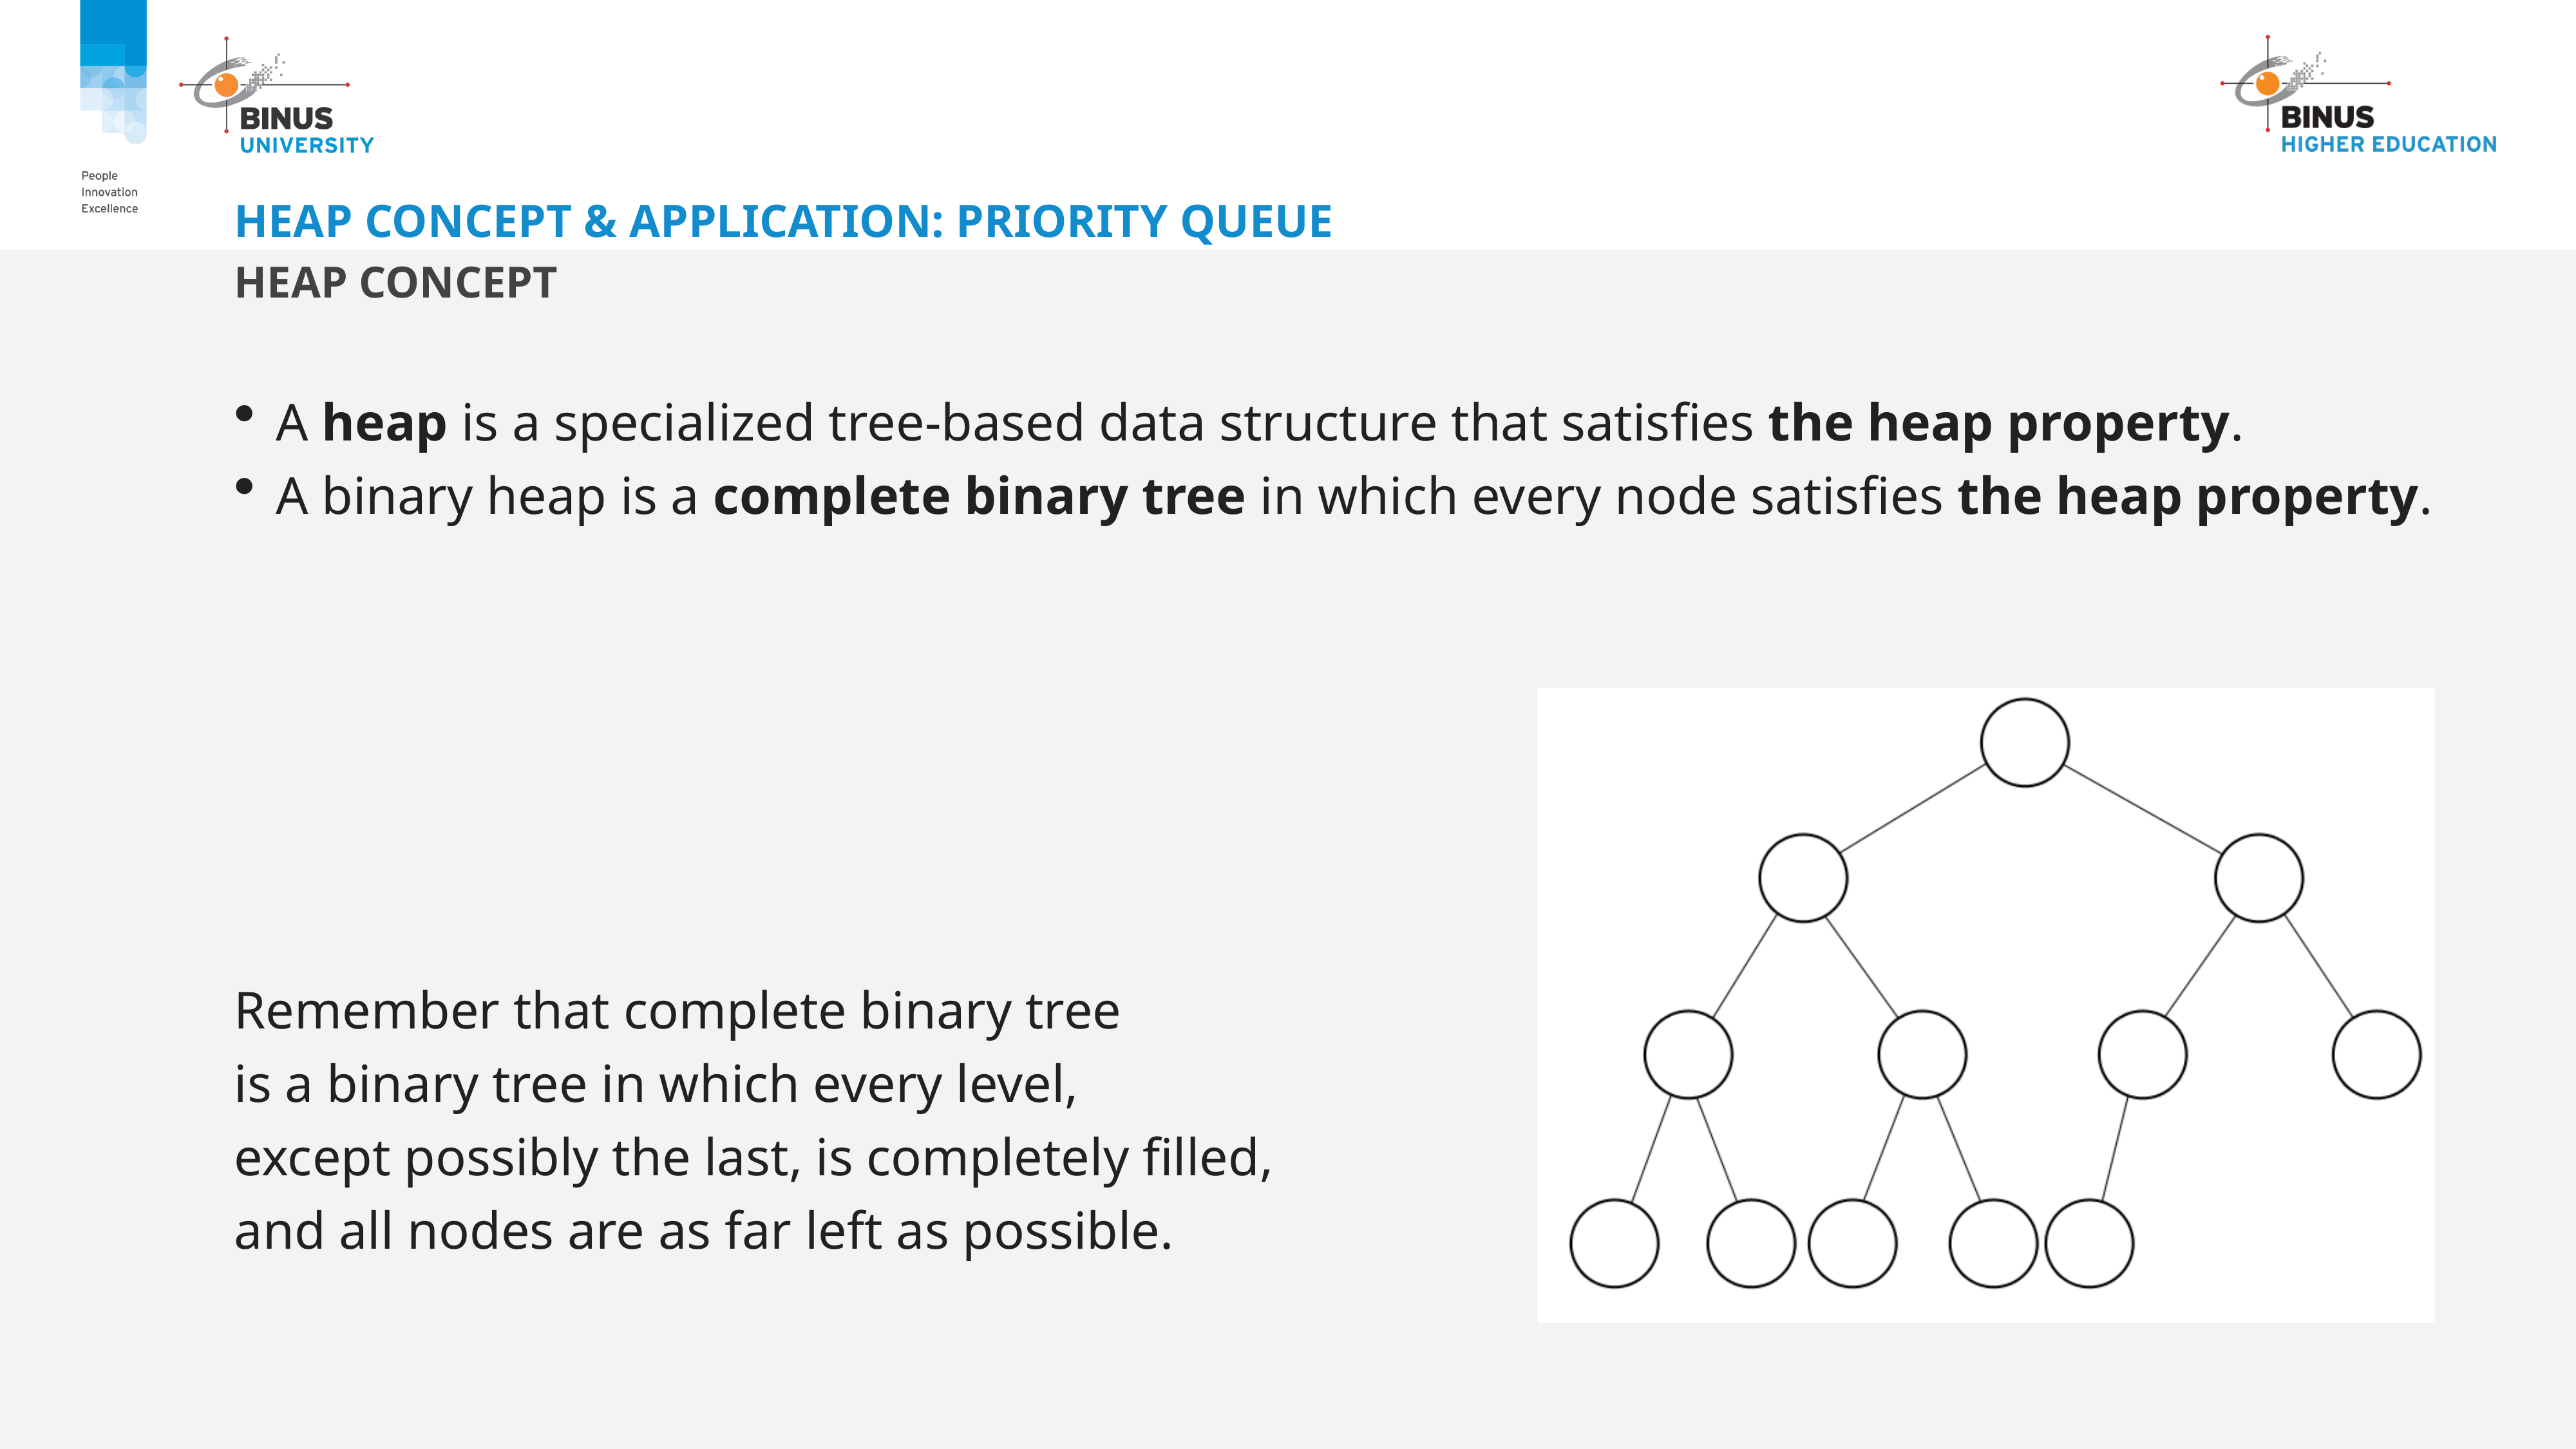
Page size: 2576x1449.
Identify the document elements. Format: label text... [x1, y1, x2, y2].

picture [1537, 688, 2436, 1323]
picture [80, 66, 147, 144]
list A heap is a specialized tree-based data structure that satisfies the heap property. A binary heap is a complete binary tree in which every node satisfies the heap property. Remember that complete binary tree is a binary tree in which every level, except possibly the last, is completely filled, and all nodes are as far left as possible. [228, 333, 2452, 1369]
picture [174, 25, 374, 161]
picture [2199, 0, 2496, 156]
list HEAP Concept [228, 255, 1262, 333]
picture [81, 146, 146, 213]
title Heap Concept & Application: Priority Queue [228, 197, 1784, 252]
